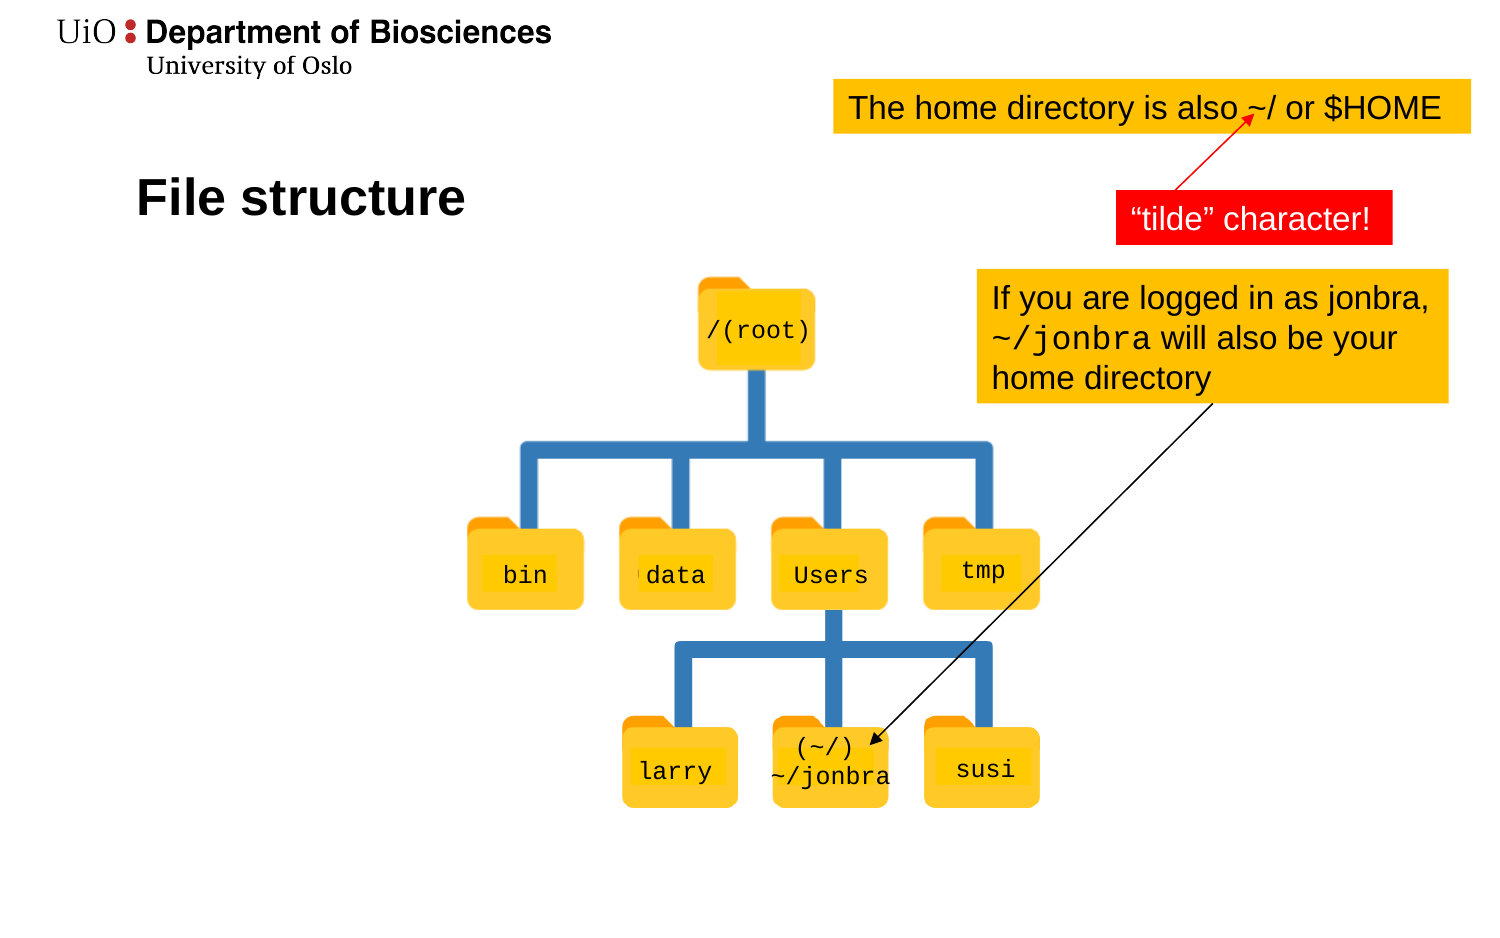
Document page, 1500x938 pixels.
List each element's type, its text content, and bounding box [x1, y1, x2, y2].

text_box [440, 255, 1060, 824]
text_box The home directory is also ~/ or $HOME [833, 78, 1472, 134]
picture [57, 19, 551, 79]
title File structure [125, 116, 1425, 273]
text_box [870, 405, 1214, 746]
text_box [1174, 113, 1255, 191]
text_box “tilde” character! [1116, 190, 1393, 245]
text_box If you are logged in as jonbra, ~/jonbra will also be your home directory [1064, 268, 1449, 404]
